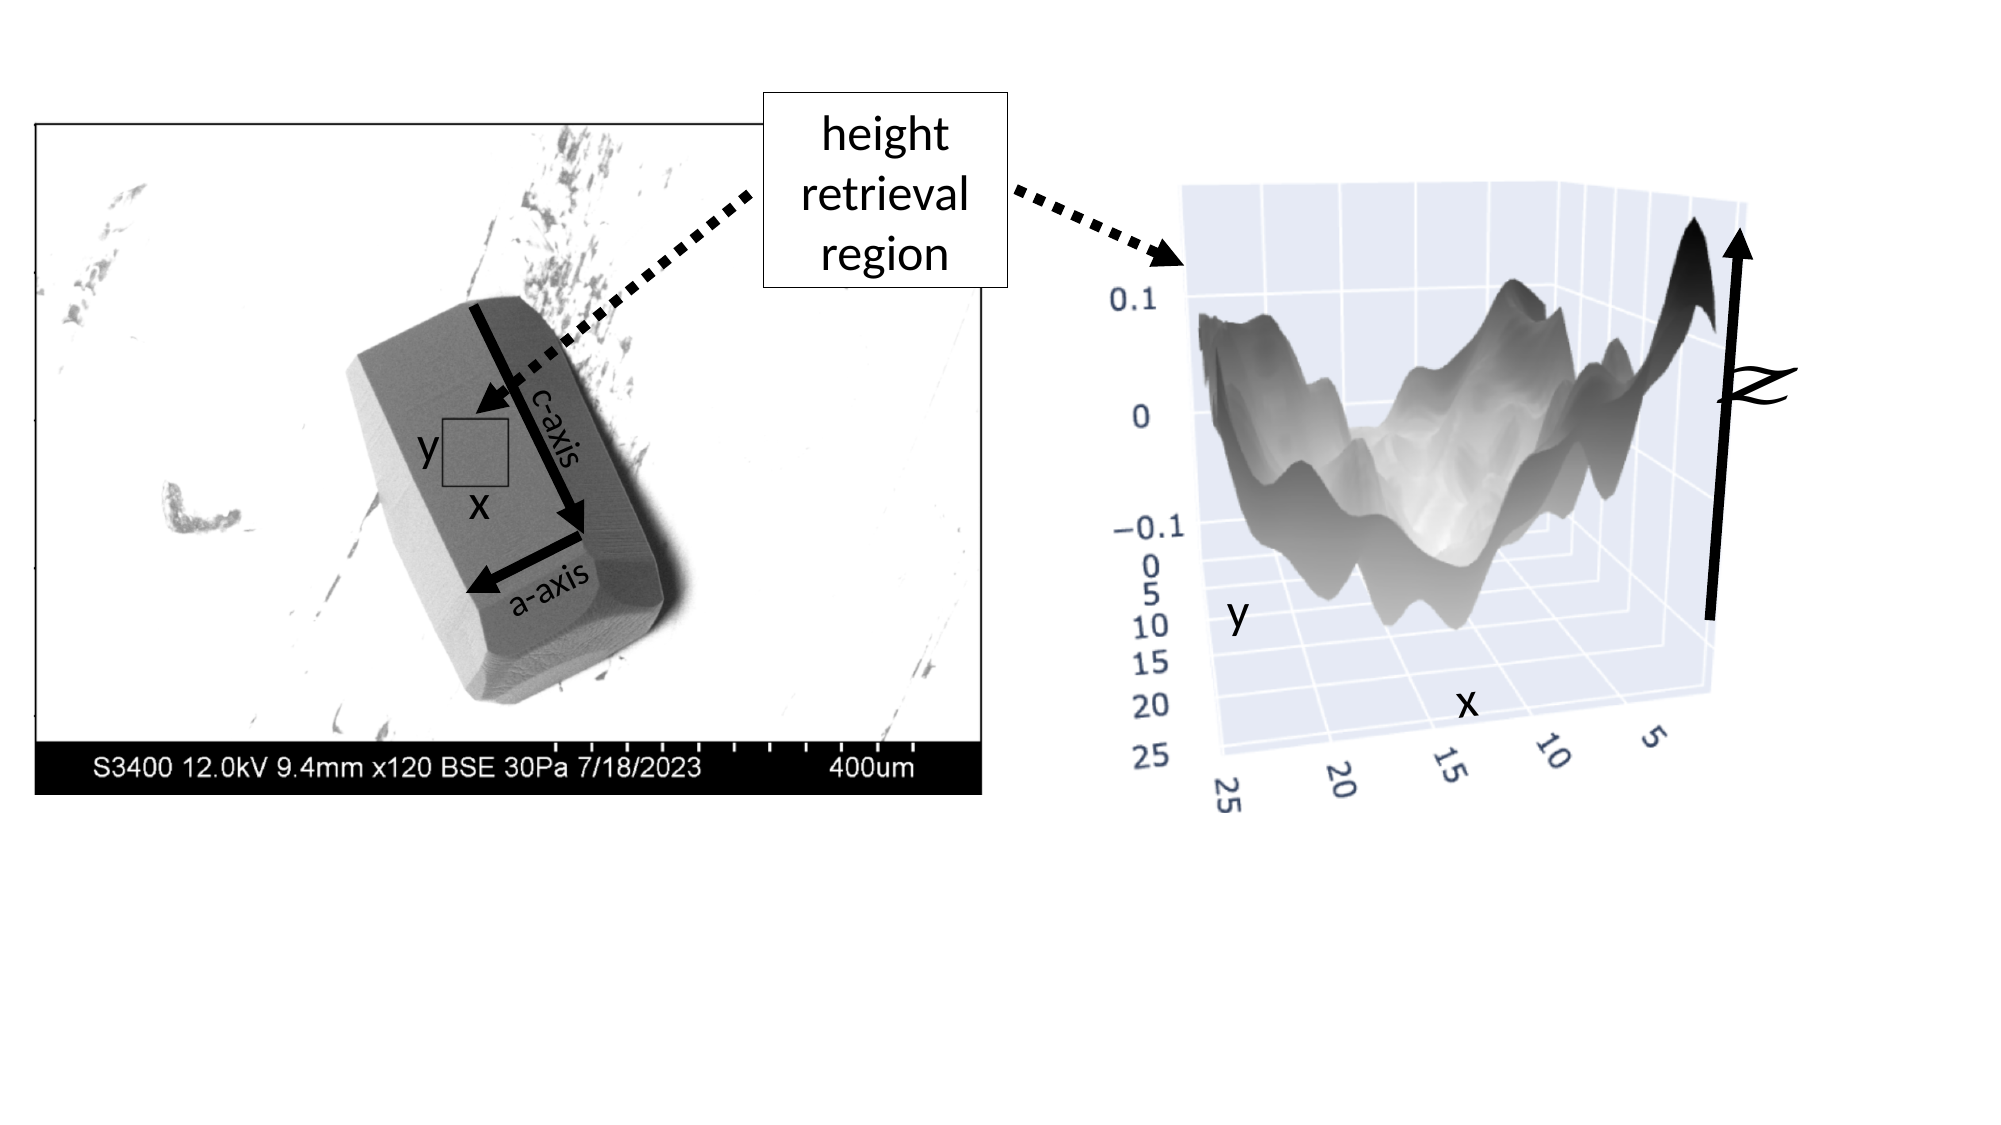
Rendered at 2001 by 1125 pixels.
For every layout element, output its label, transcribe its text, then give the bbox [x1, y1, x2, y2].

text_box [475, 188, 756, 414]
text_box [33, 112, 1000, 795]
text_box height retrieval region [763, 92, 1008, 288]
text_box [1014, 188, 1185, 266]
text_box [1099, 159, 1809, 813]
